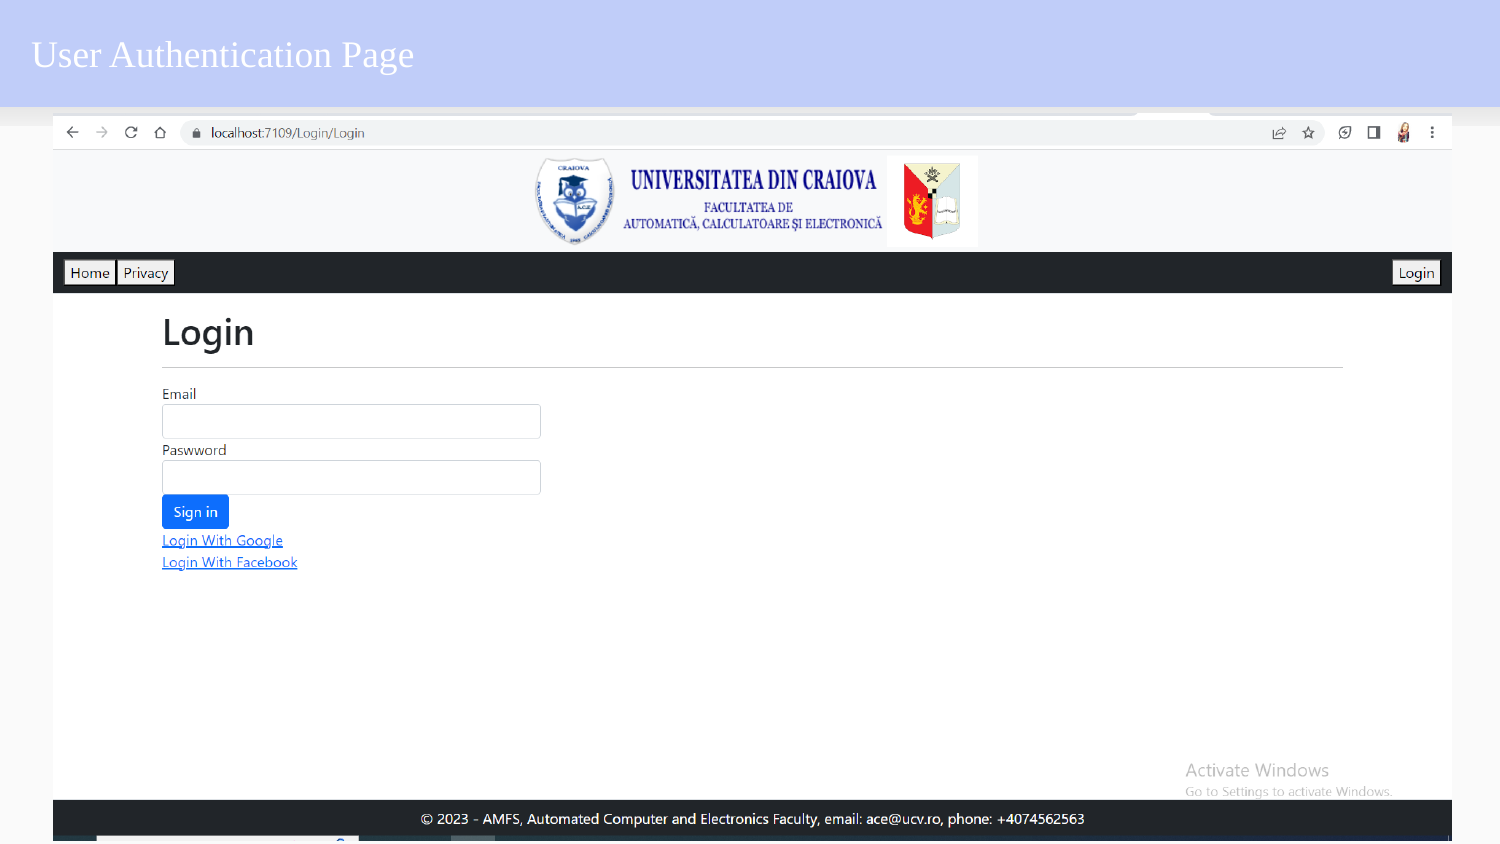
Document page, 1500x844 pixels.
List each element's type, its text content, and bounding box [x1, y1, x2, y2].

picture [53, 112, 1452, 842]
title User Authentication Page [16, 2, 1464, 102]
